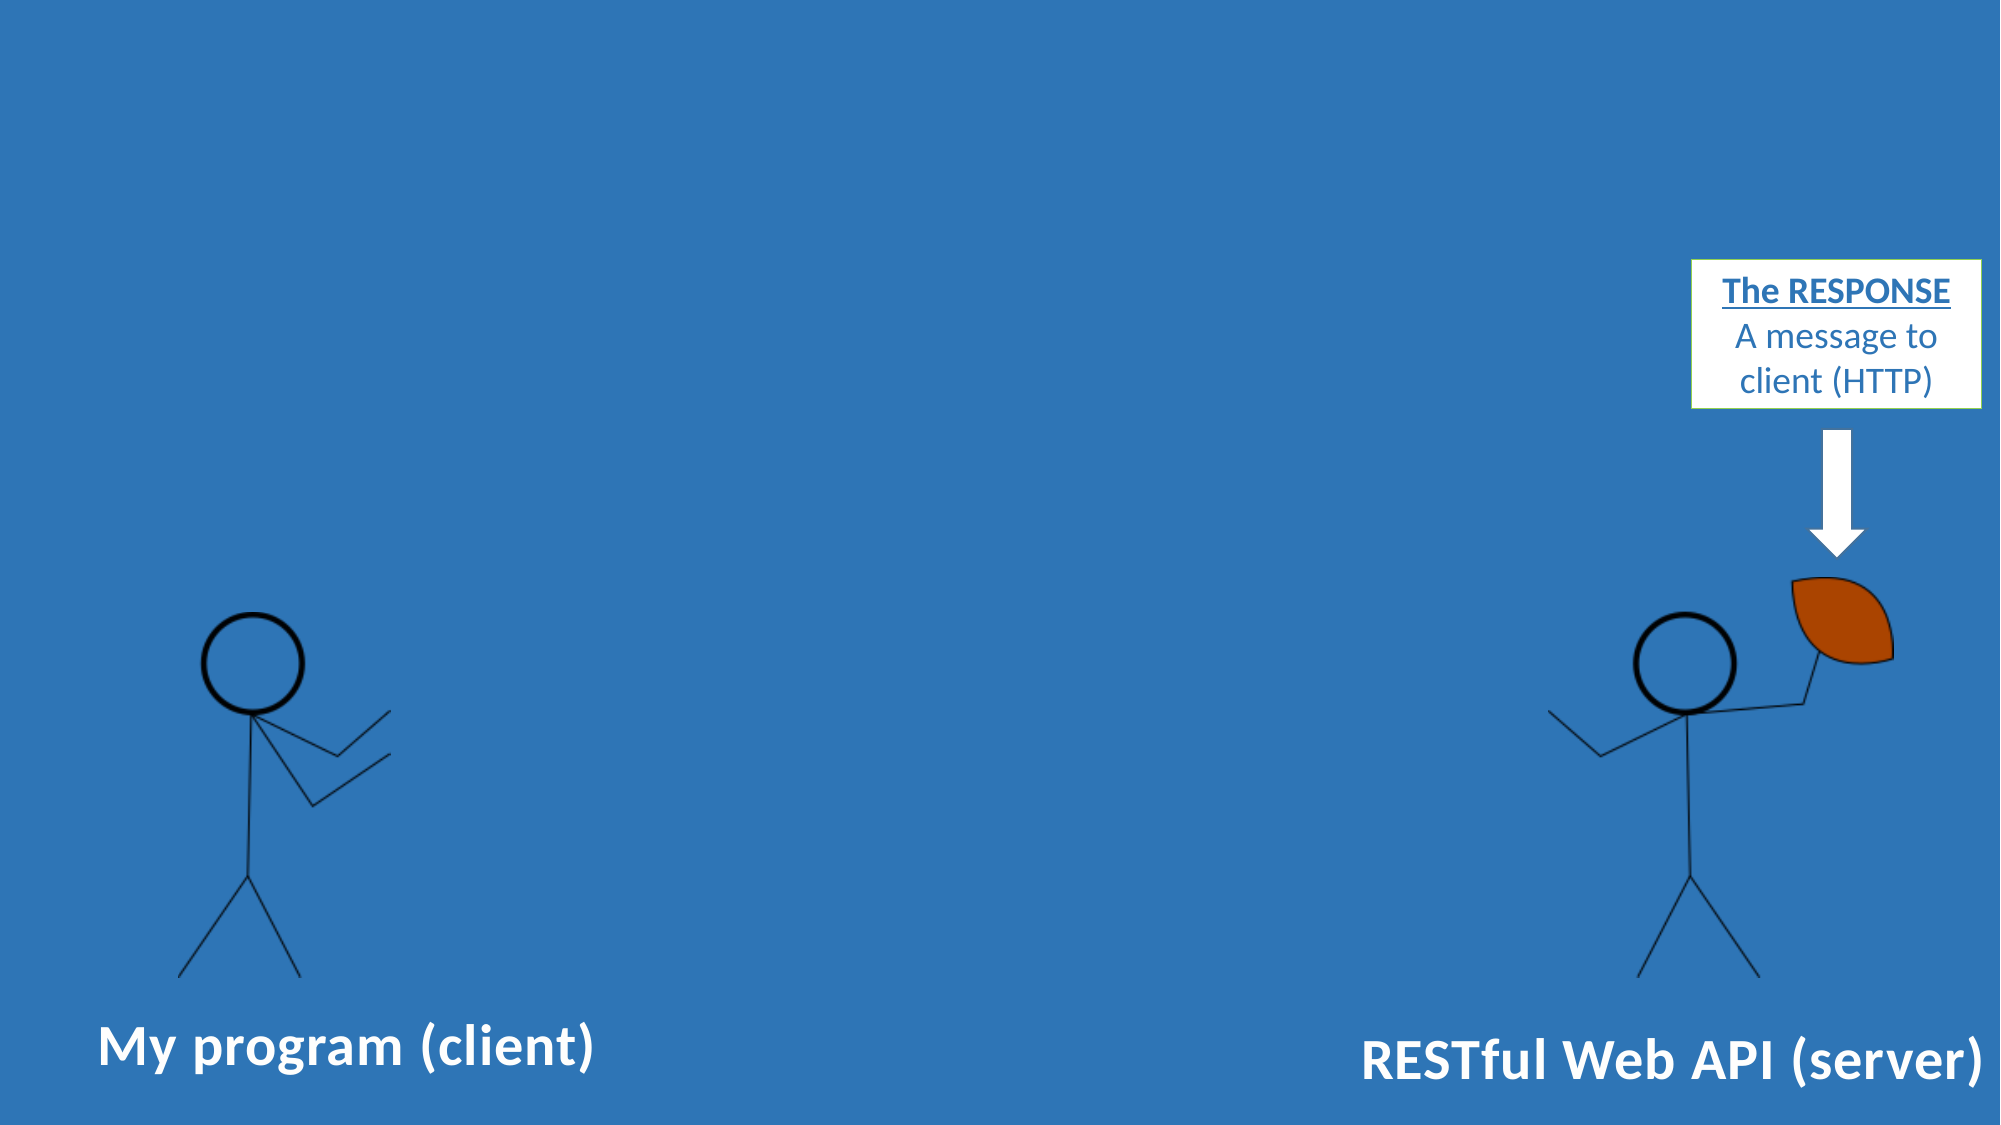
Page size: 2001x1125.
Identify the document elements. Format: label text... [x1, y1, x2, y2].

text_box The RESPONSE A message to client (HTTP) [1691, 259, 1982, 409]
text_box My program (client) [82, 999, 612, 1085]
picture [1548, 577, 1894, 978]
picture [178, 612, 391, 978]
text_box RESTful Web API (server) [1345, 1013, 2000, 1099]
text_box [1804, 427, 1870, 561]
